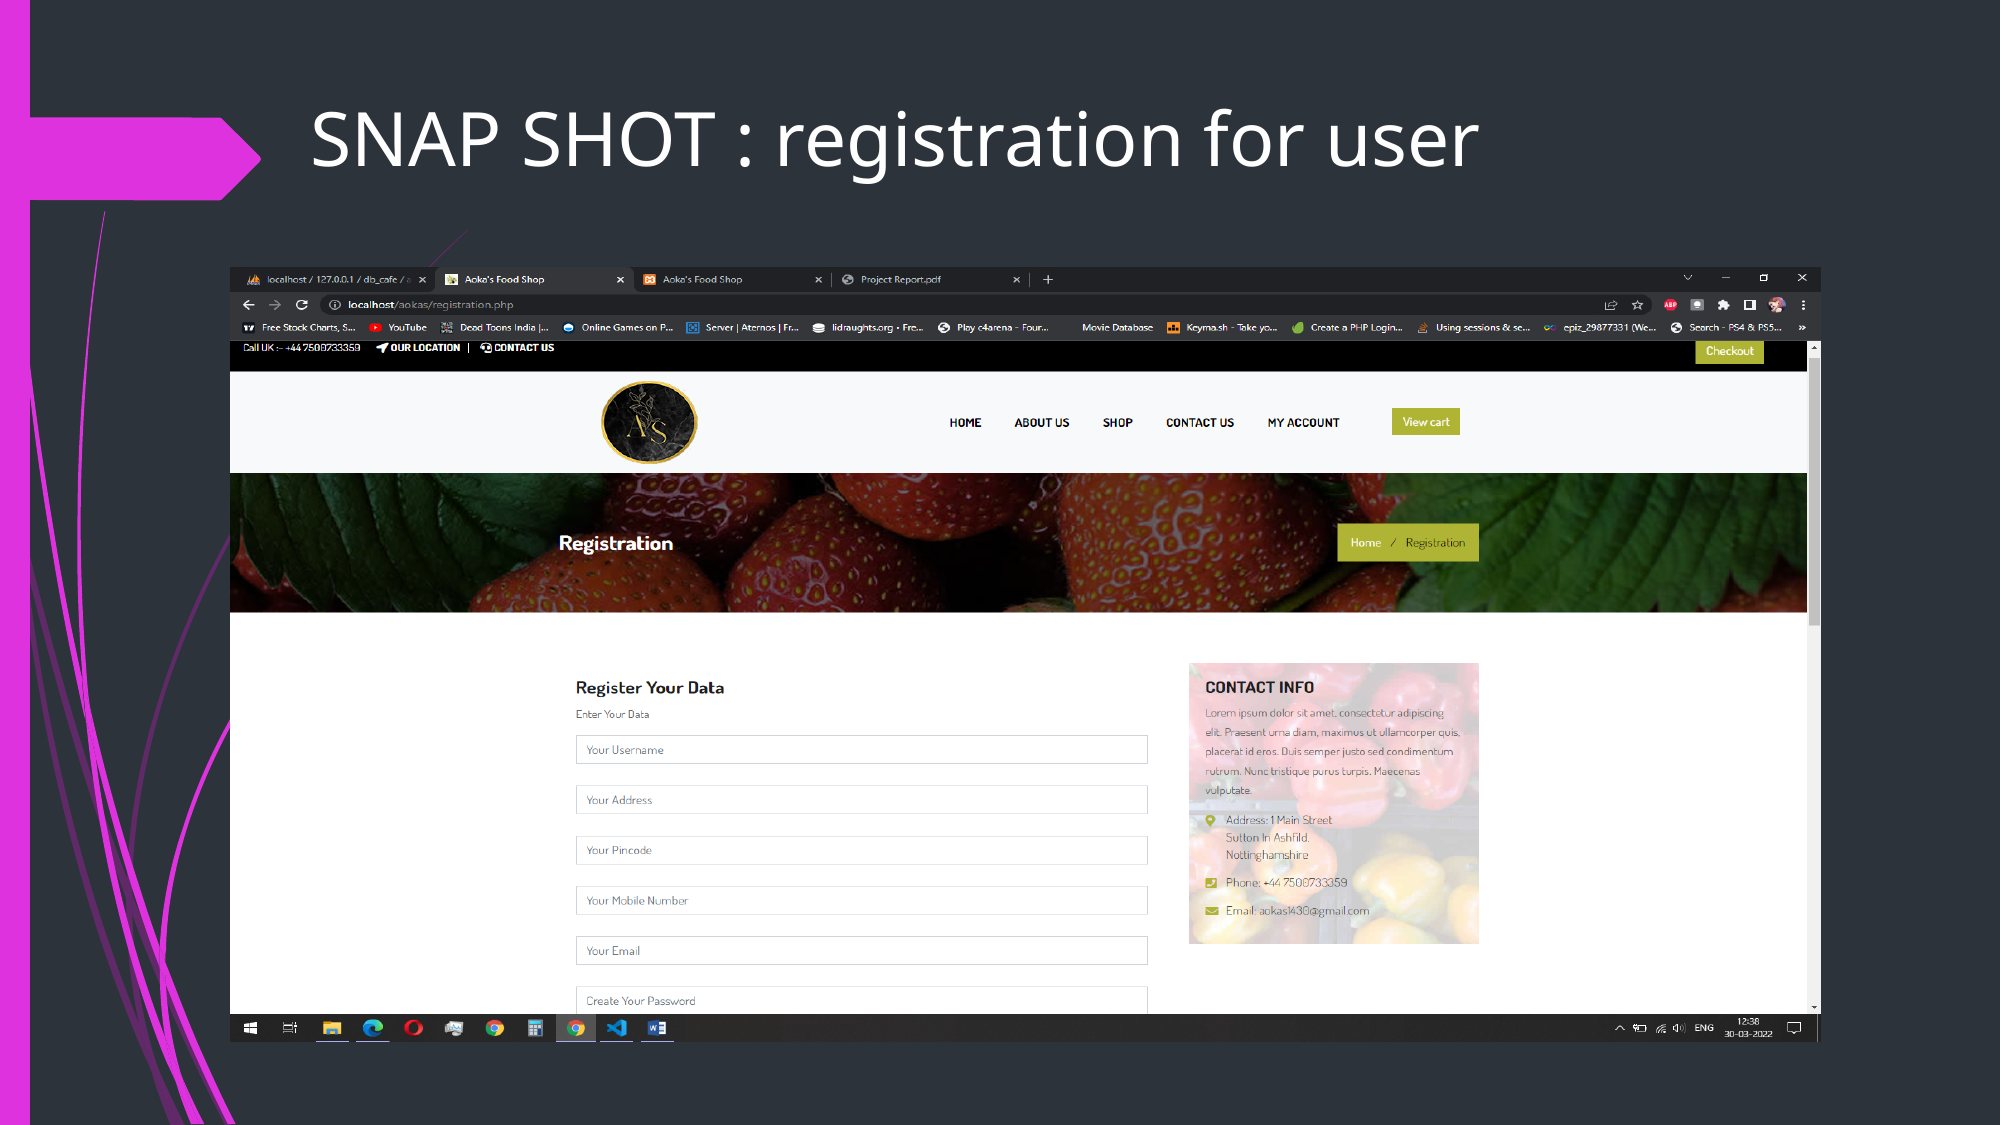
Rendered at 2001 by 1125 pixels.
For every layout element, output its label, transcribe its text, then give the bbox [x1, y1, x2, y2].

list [229, 267, 1821, 1042]
title SNAP SHOT : registration for user [295, 83, 1886, 239]
